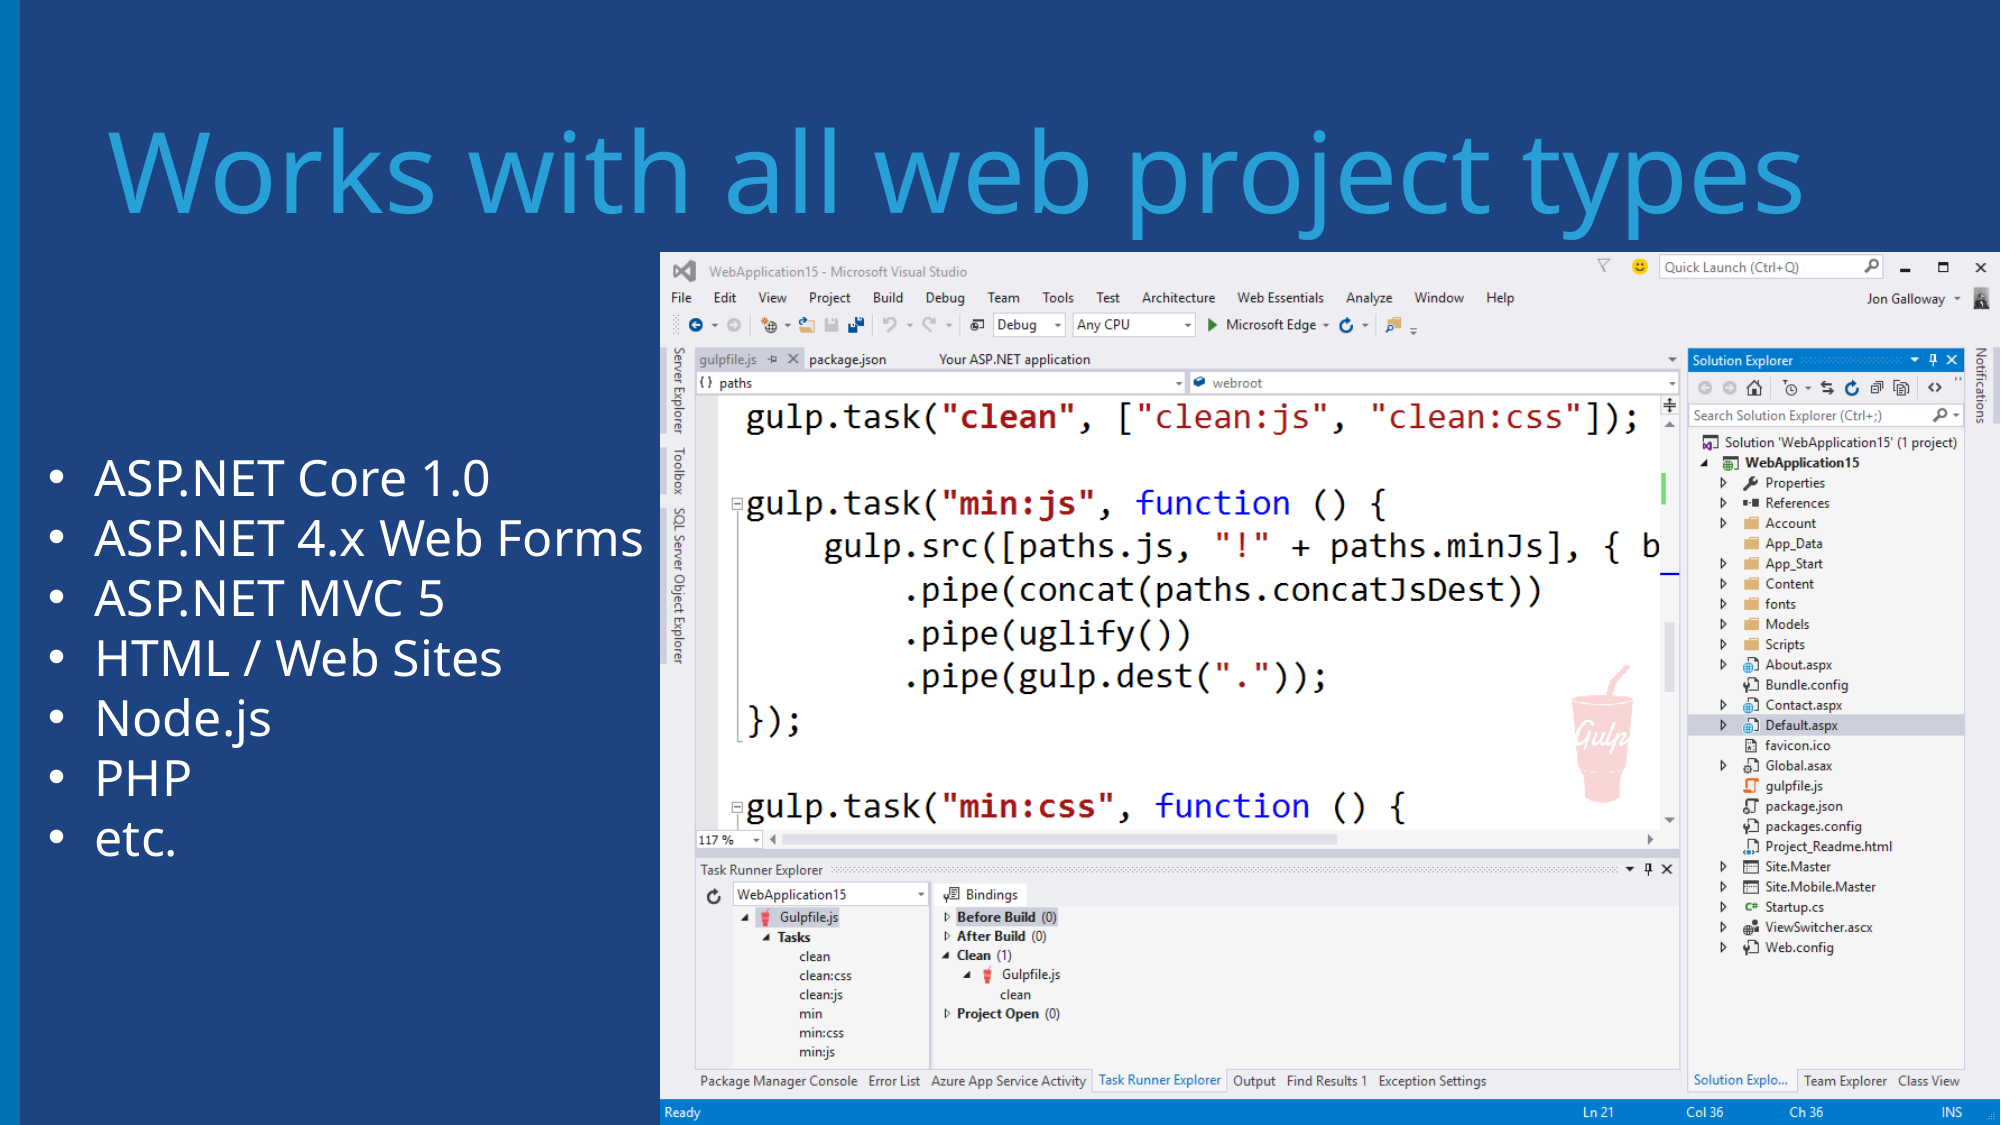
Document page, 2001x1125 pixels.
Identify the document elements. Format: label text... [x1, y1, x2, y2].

text_box ASP.NET Core 1.0 ASP.NET 4.x Web Forms ASP.NET MVC 5 HTML / Web Sites Node.js PHP etc. [33, 438, 659, 874]
title Works with all web project types [92, 68, 1910, 286]
picture [659, 252, 2000, 1125]
